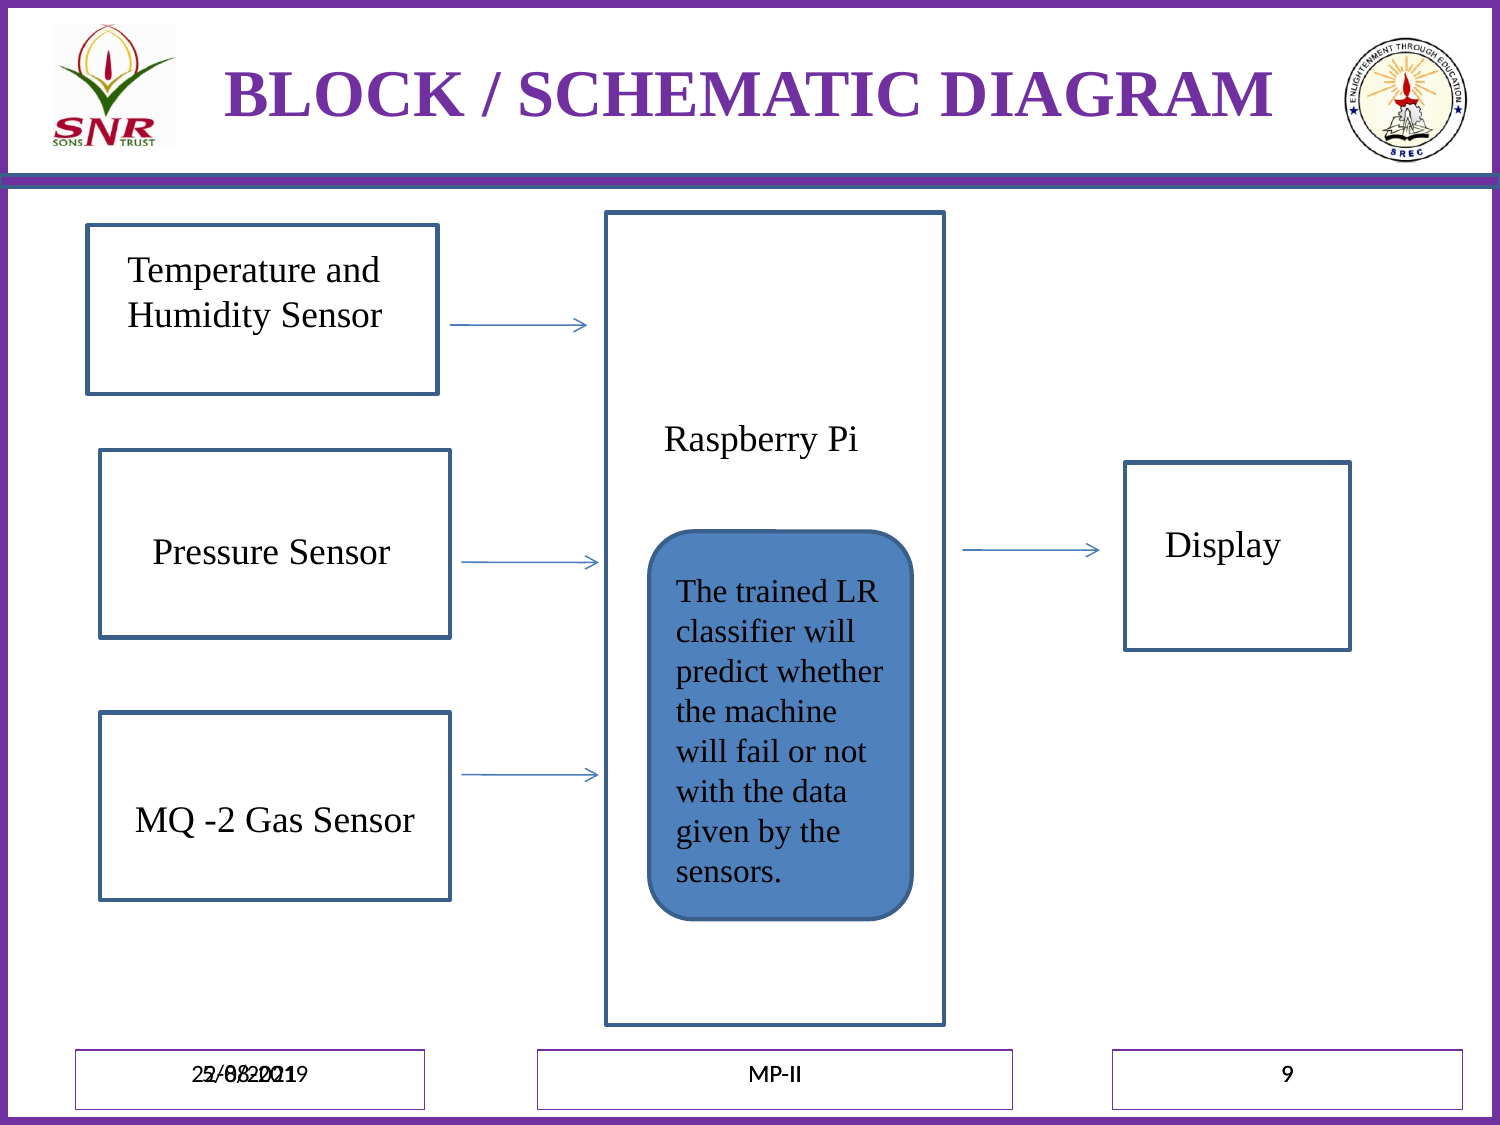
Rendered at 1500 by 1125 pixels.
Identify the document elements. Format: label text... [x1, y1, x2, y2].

text_box 9 [1112, 1049, 1463, 1110]
text_box [647, 529, 914, 922]
text_box [85, 223, 440, 396]
picture [53, 24, 175, 150]
title BLOCK / SCHEMATIC DIAGRAM [199, 41, 1301, 138]
text_box MP-II [537, 1049, 1013, 1110]
text_box Raspberry Pi [649, 406, 925, 512]
text_box MQ -2 Gas Sensor [98, 710, 452, 902]
text_box Display [1149, 512, 1325, 573]
text_box Temperature and Humidity Sensor [112, 237, 425, 343]
text_box Pressure Sensor [137, 519, 413, 580]
text_box [604, 210, 946, 1027]
text_box 22-08-2019 [75, 1049, 425, 1110]
text_box [98, 448, 452, 640]
text_box The trained LR classifier will predict whether the machine will fail or not with the data given by the sensors. [661, 562, 900, 888]
text_box [1123, 460, 1352, 652]
picture [1337, 37, 1475, 163]
